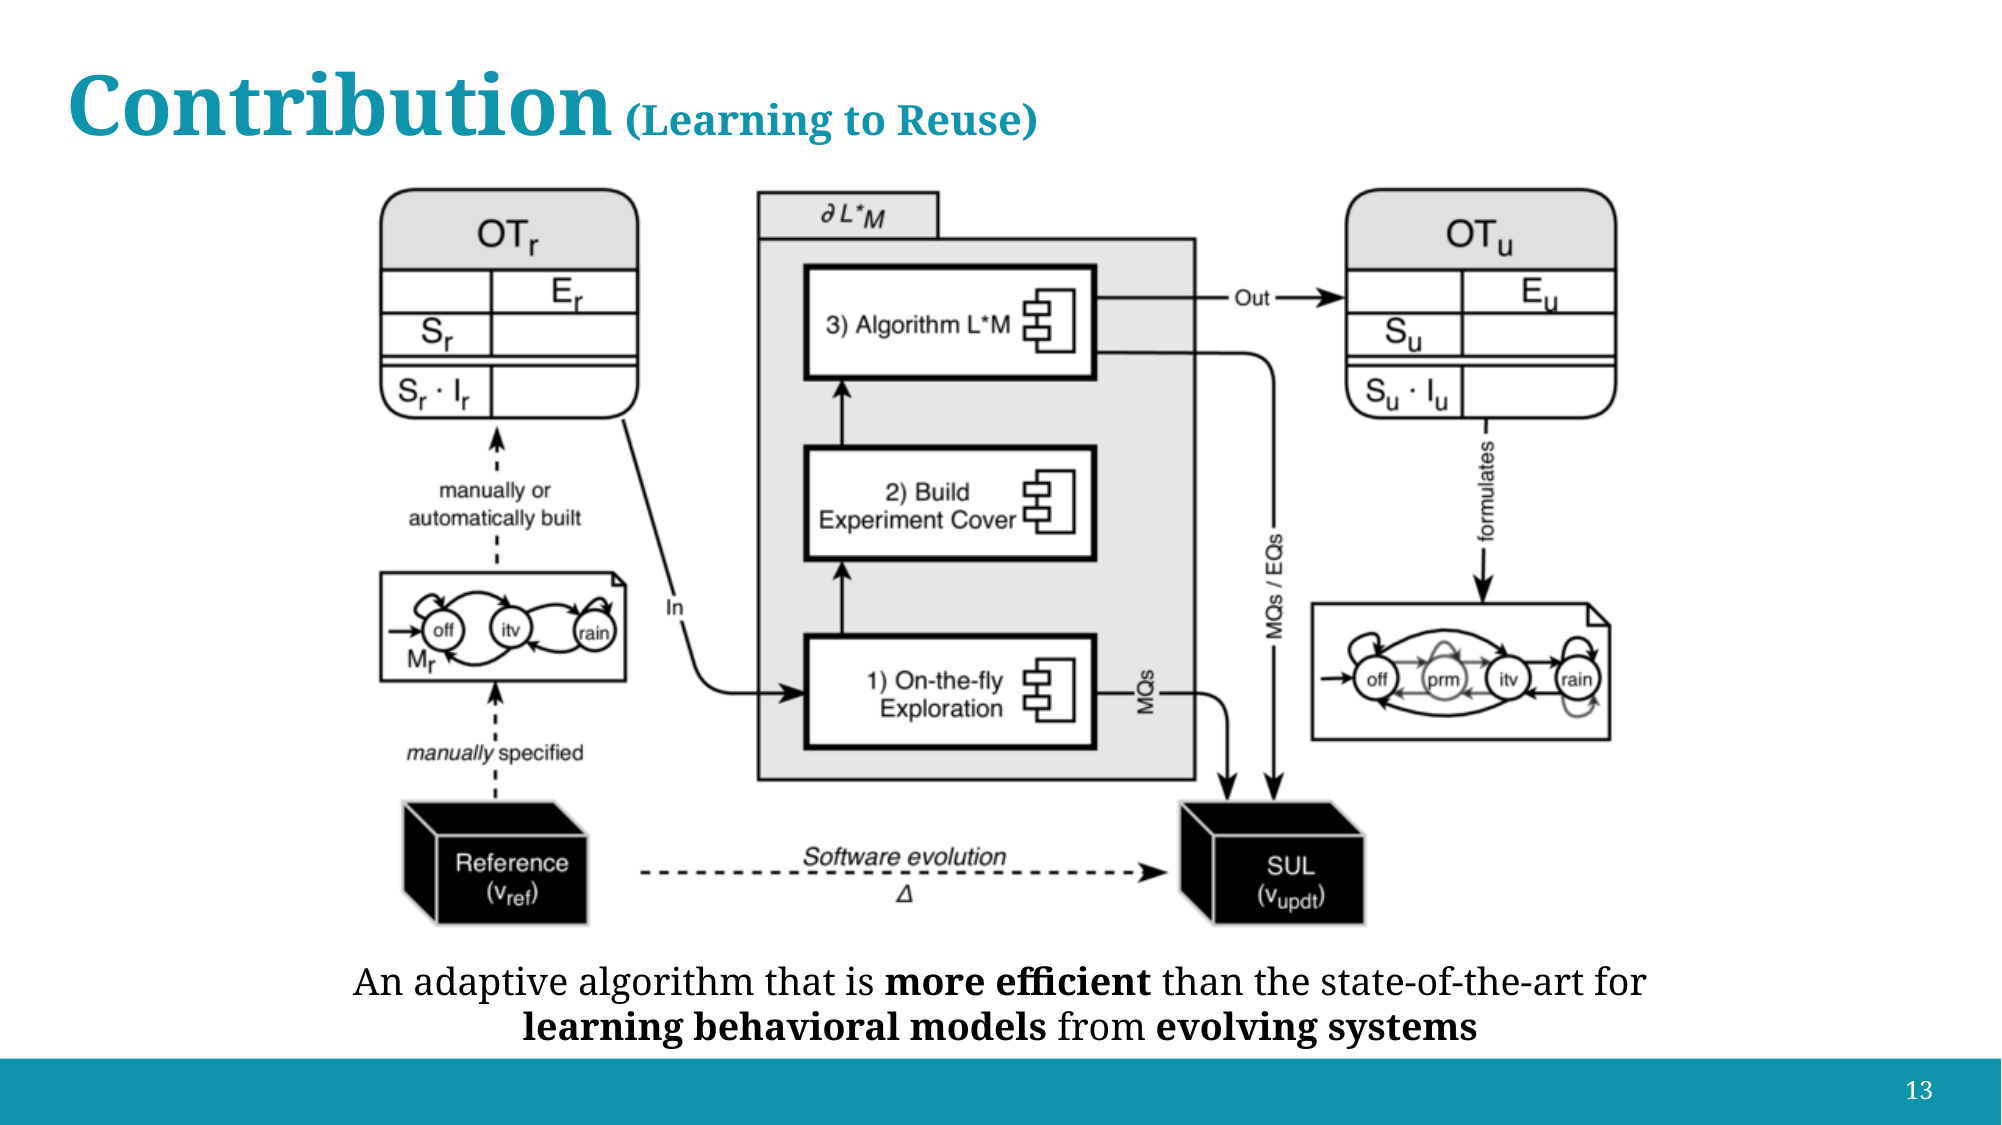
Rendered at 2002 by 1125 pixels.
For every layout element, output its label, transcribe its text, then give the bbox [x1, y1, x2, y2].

title Contribution (Learning to Reuse) [66, 66, 1935, 138]
text_box An adaptive algorithm that is more efficient than the state-of-the-art for learning behavioral models from evolving systems [291, 940, 1710, 1024]
slide_number 13 [1498, 1061, 1949, 1122]
picture [375, 184, 1626, 941]
